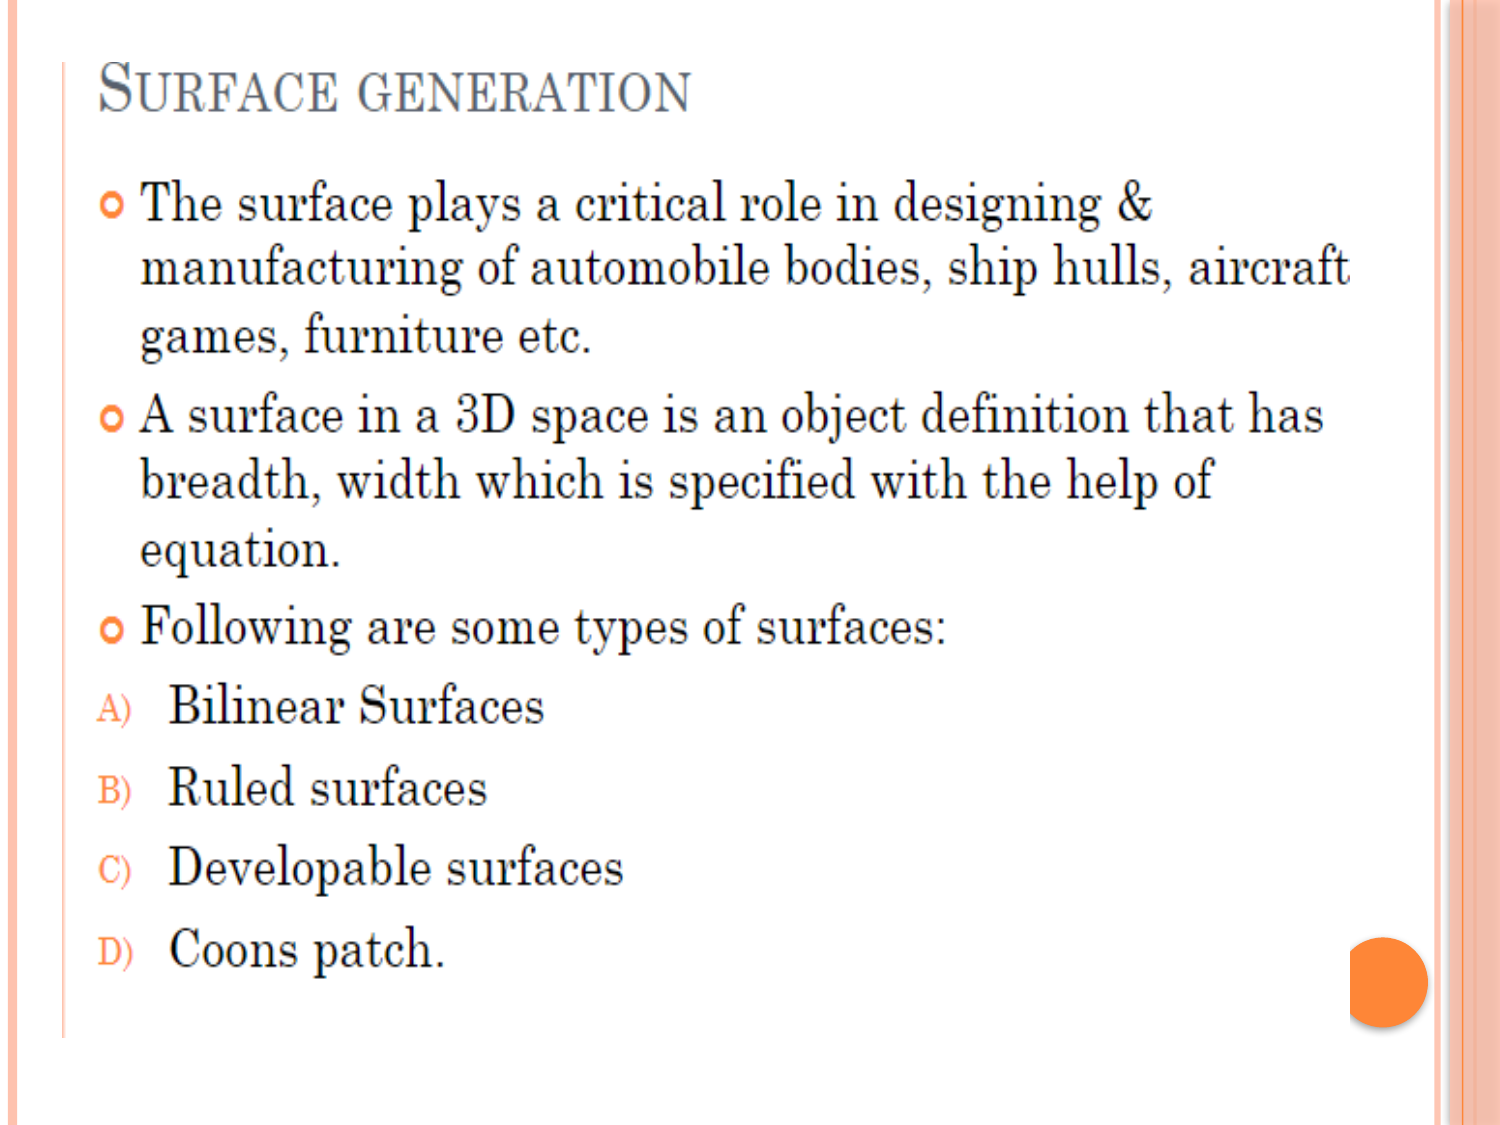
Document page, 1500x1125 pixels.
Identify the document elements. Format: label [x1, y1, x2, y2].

list [61, 61, 1351, 1038]
